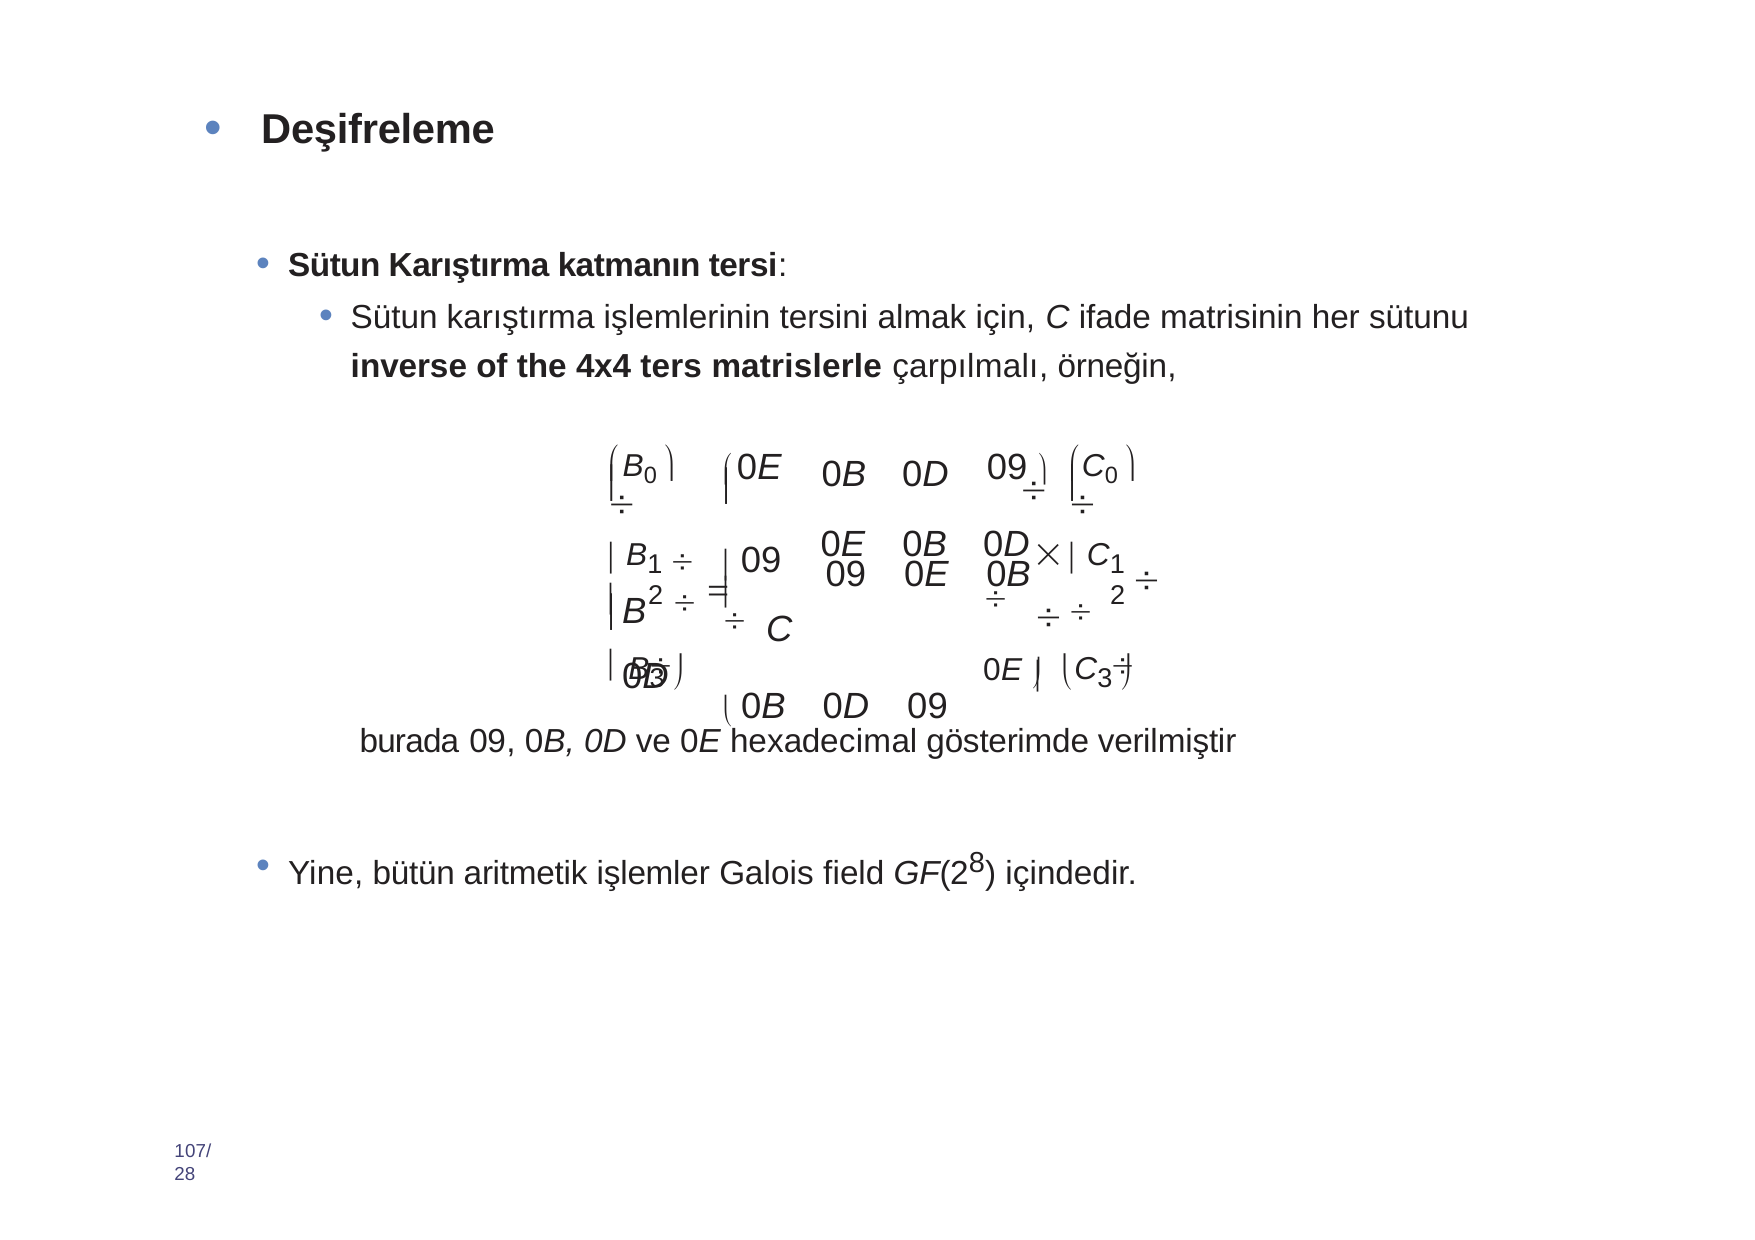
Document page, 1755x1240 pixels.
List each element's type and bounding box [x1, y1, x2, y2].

text_box [254, 242, 1565, 401]
slide_number [170, 1139, 224, 1164]
text_box [202, 102, 515, 161]
table_header [603, 453, 1150, 524]
text_box [605, 635, 687, 678]
table_cell [603, 524, 1150, 635]
text_box [720, 635, 1149, 678]
text_box [254, 719, 1398, 931]
